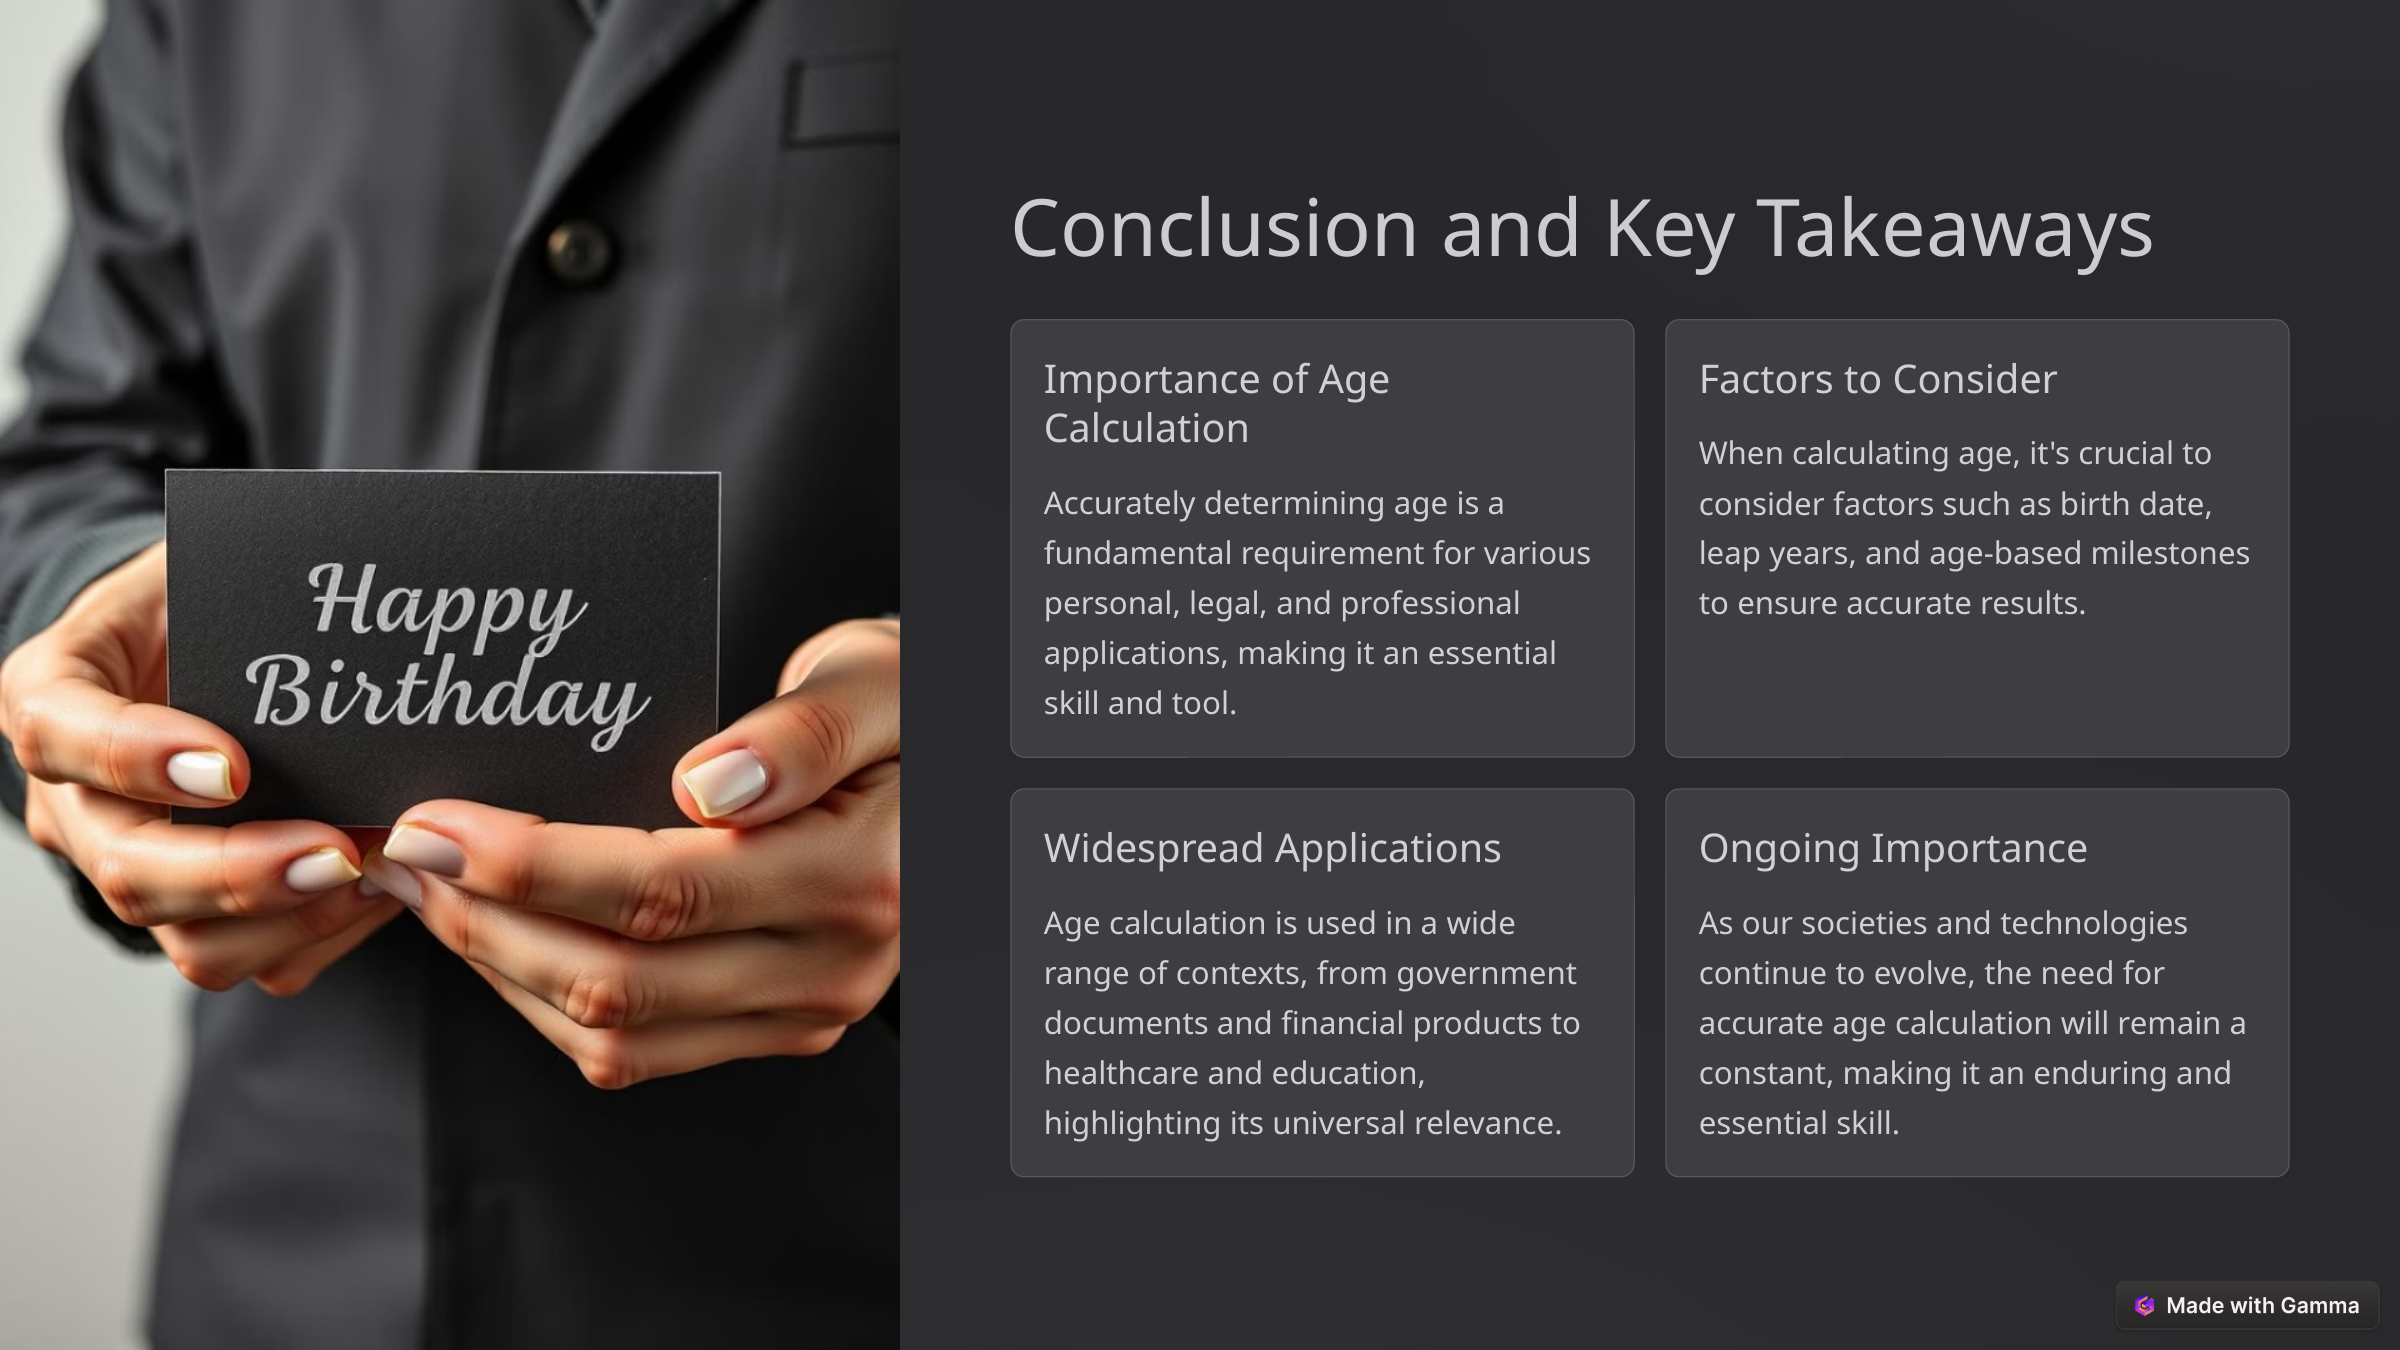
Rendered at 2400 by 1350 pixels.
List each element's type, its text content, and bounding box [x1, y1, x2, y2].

picture [2106, 1271, 2389, 1339]
text_box Ongoing Importance [1698, 821, 2096, 872]
text_box Factors to Consider [1698, 352, 2096, 403]
text_box Importance of Age Calculation [1043, 352, 1602, 452]
text_box Conclusion and Key Takeaways [1010, 173, 2159, 273]
text_box As our societies and technologies continue to evolve, the need for accurate age calculation will remain a constant, making it an enduring and essential skill. [1698, 890, 2257, 1144]
text_box [1010, 788, 1635, 1177]
text_box When calculating age, it's crucial to consider factors such as birth date, leap years, and age-based milestones to ensure accurate results. [1698, 421, 2257, 624]
text_box [1665, 319, 2290, 758]
text_box [1010, 319, 1635, 758]
picture [0, 0, 900, 1350]
text_box [1665, 788, 2290, 1177]
text_box Age calculation is used in a wide range of contexts, from government documents and financial products to healthcare and education, highlighting its universal relevance. [1043, 890, 1602, 1144]
text_box Widespread Applications [1043, 821, 1515, 872]
text_box Accurately determining age is a fundamental requirement for various personal, legal, and professional applications, making it an essential skill and tool. [1043, 470, 1602, 725]
